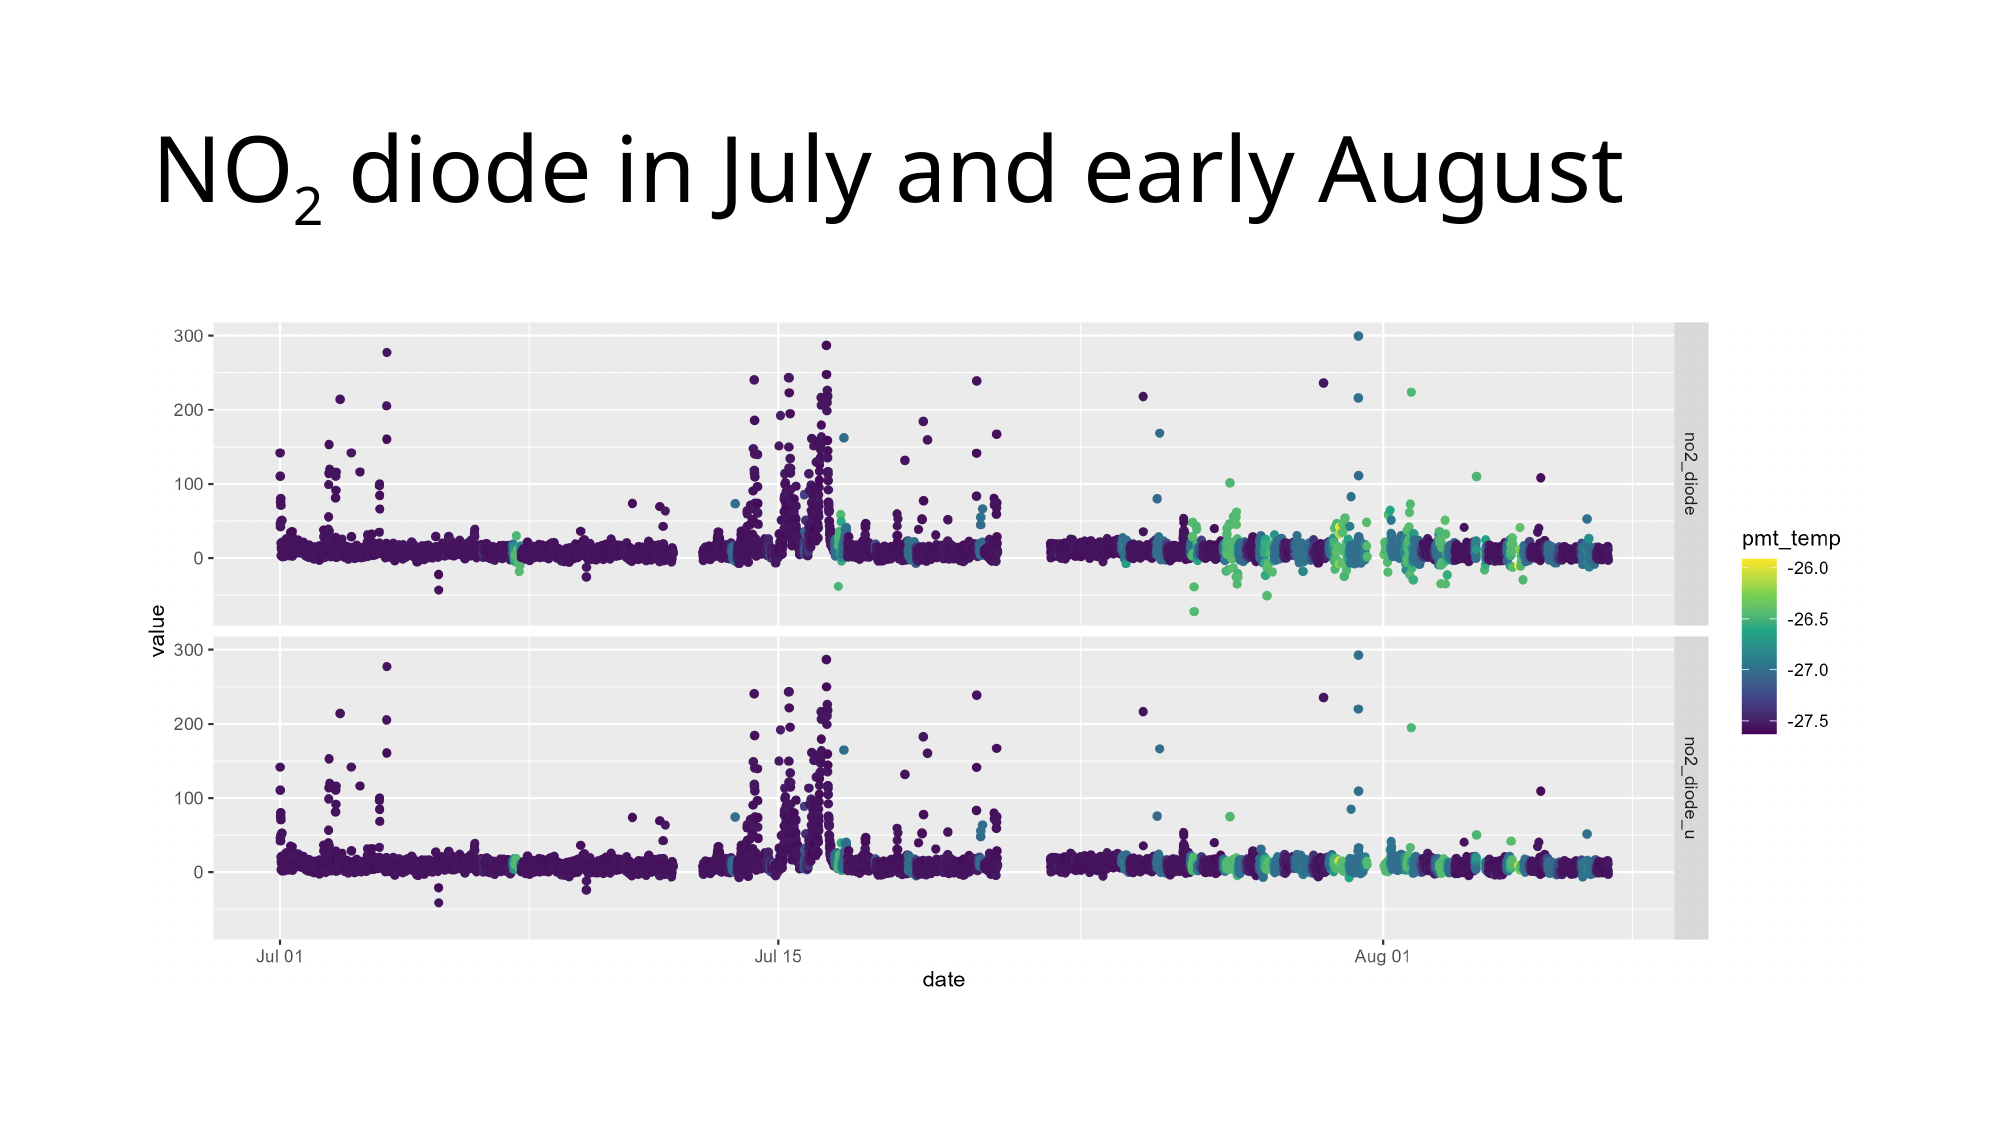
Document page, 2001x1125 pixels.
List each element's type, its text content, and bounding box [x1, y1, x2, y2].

title NO2 diode in July and early August [137, 59, 1863, 278]
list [137, 311, 1863, 1002]
